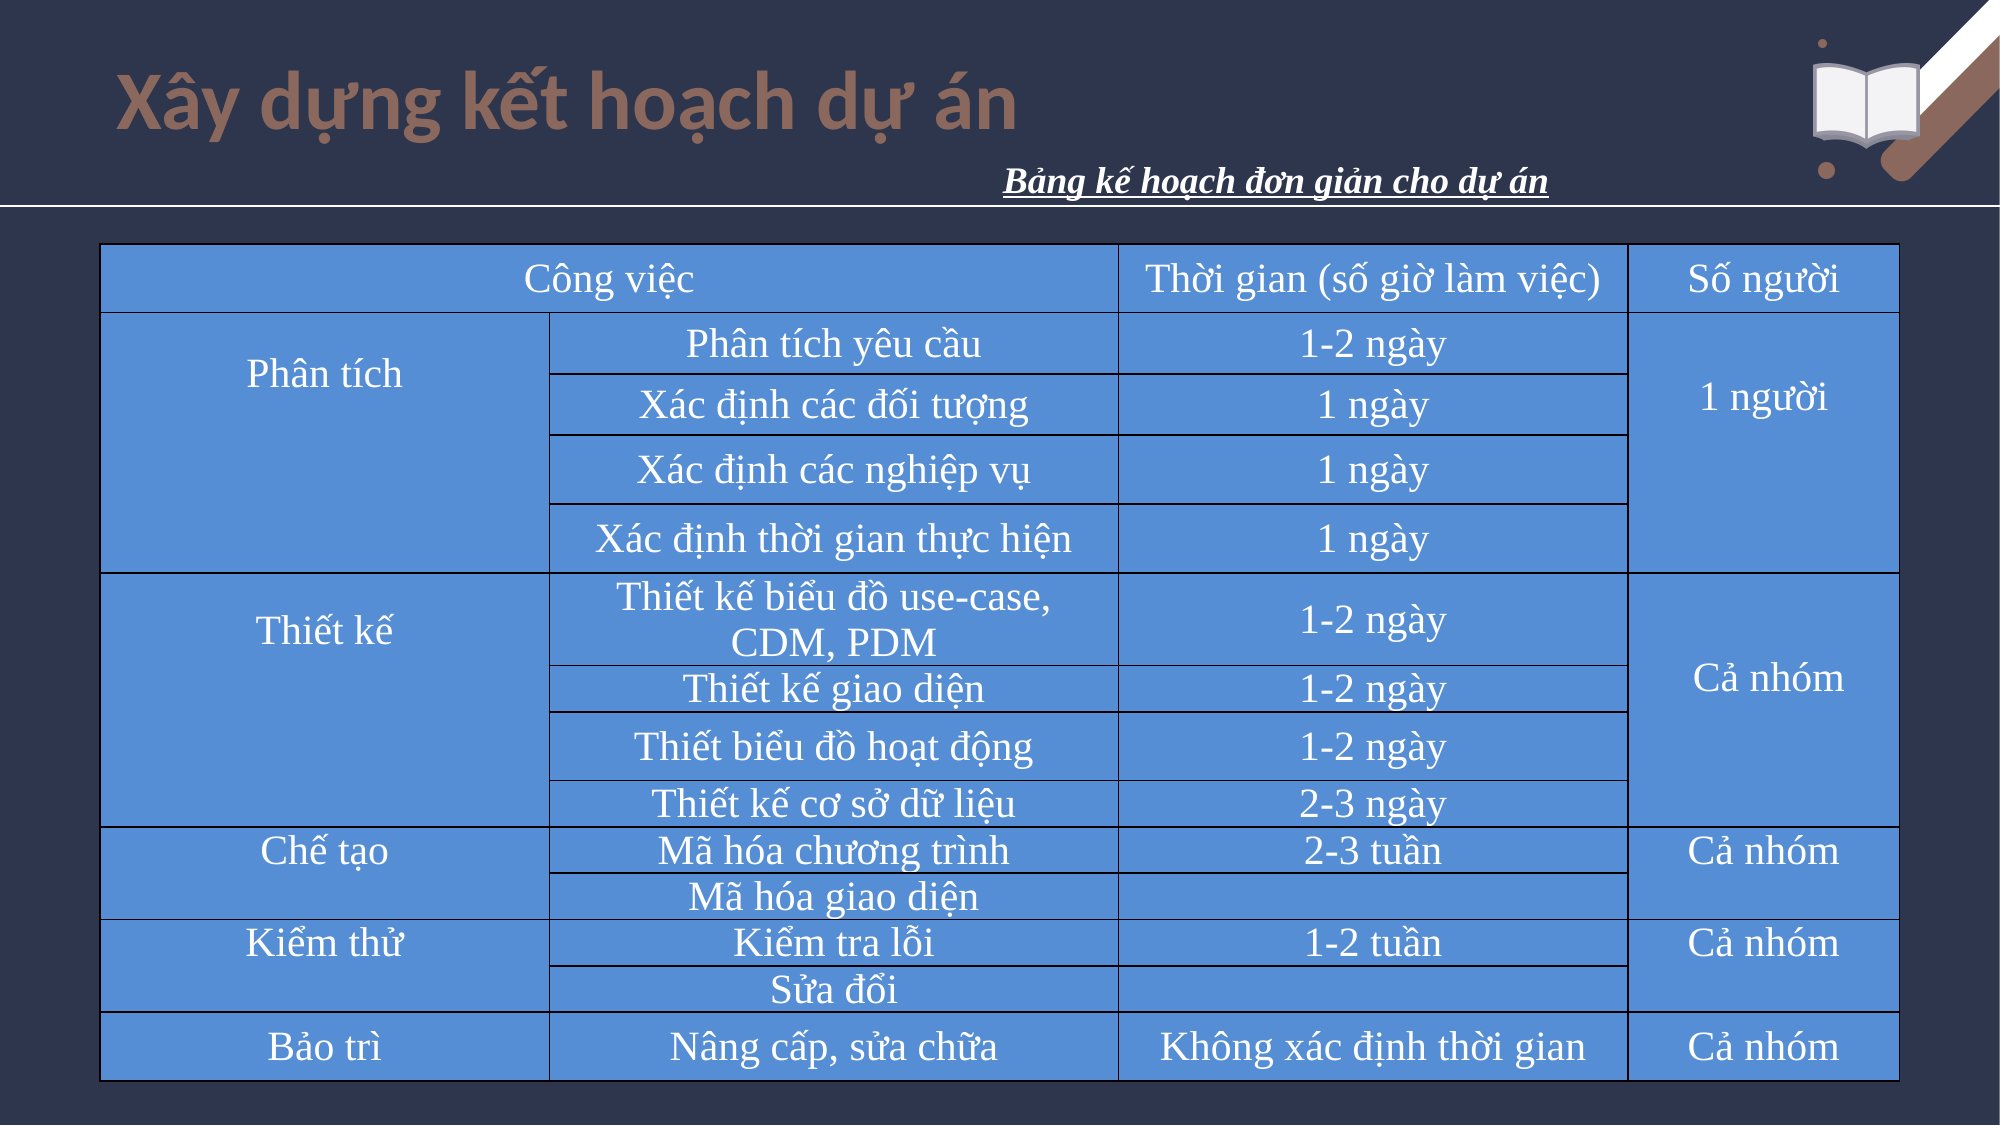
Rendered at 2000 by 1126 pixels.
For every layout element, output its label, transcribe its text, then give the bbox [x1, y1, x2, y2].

table_cell 1-2 ngày [1119, 713, 1627, 780]
table_cell 2-3 tuần [1119, 828, 1627, 872]
table_cell Cả nhóm [1629, 1013, 1899, 1080]
table_cell Sửa đổi [550, 967, 1118, 1011]
table_cell 2-3 ngày [1119, 781, 1627, 826]
table_cell Mã hóa giao diện [550, 874, 1118, 919]
table_header Công việc [101, 245, 1118, 312]
table_cell 1 ngày [1119, 505, 1627, 572]
table_cell Thiết kế [101, 574, 549, 826]
table_header Số người [1629, 245, 1899, 312]
table_cell Thiết biểu đồ hoạt động [550, 713, 1118, 780]
table_cell Thiết kế cơ sở dữ liệu [550, 781, 1118, 826]
table_cell 1 ngày [1119, 436, 1627, 503]
table_cell Cả nhóm [1629, 920, 1899, 1011]
table_cell [1119, 967, 1627, 1011]
table_cell 1 ngày [1119, 375, 1627, 434]
table_cell Chế tạo [101, 828, 549, 919]
table_cell 1 người [1629, 313, 1899, 572]
table_cell [1119, 874, 1627, 919]
picture [0, 0, 2000, 1125]
table_cell Kiểm tra lỗi [550, 920, 1118, 965]
table_cell Kiểm thử [101, 920, 549, 1011]
text_box Bảng kế hoạch đơn giản cho dự án [988, 149, 1822, 209]
table_cell Xác định các nghiệp vụ [550, 436, 1118, 503]
table_cell Mã hóa chương trình [550, 828, 1118, 872]
table_header Thời gian (số giờ làm việc) [1119, 245, 1627, 312]
table_cell Nâng cấp, sửa chữa [550, 1013, 1118, 1080]
table_cell Cả nhóm [1629, 828, 1899, 919]
table_cell Xác định thời gian thực hiện [550, 505, 1118, 572]
table_cell 1-2 ngày [1119, 313, 1627, 373]
table_cell Không xác định thời gian [1119, 1013, 1627, 1080]
table_cell Thiết kế biểu đồ use-case, CDM, PDM [550, 574, 1118, 665]
table_cell Bảo trì [101, 1013, 549, 1080]
table_cell Cả nhóm [1629, 574, 1899, 826]
table_cell Phân tích yêu cầu [550, 313, 1118, 373]
table_cell Xác định các đối tượng [550, 375, 1118, 434]
table_cell 1-2 ngày [1119, 666, 1627, 711]
table_cell Thiết kế giao diện [550, 666, 1118, 711]
table_cell 1-2 ngày [1119, 574, 1627, 665]
table_cell 1-2 tuần [1119, 920, 1627, 965]
table_cell Phân tích [101, 313, 549, 572]
title Xây dựng kết hoạch dự án [99, 31, 1900, 163]
